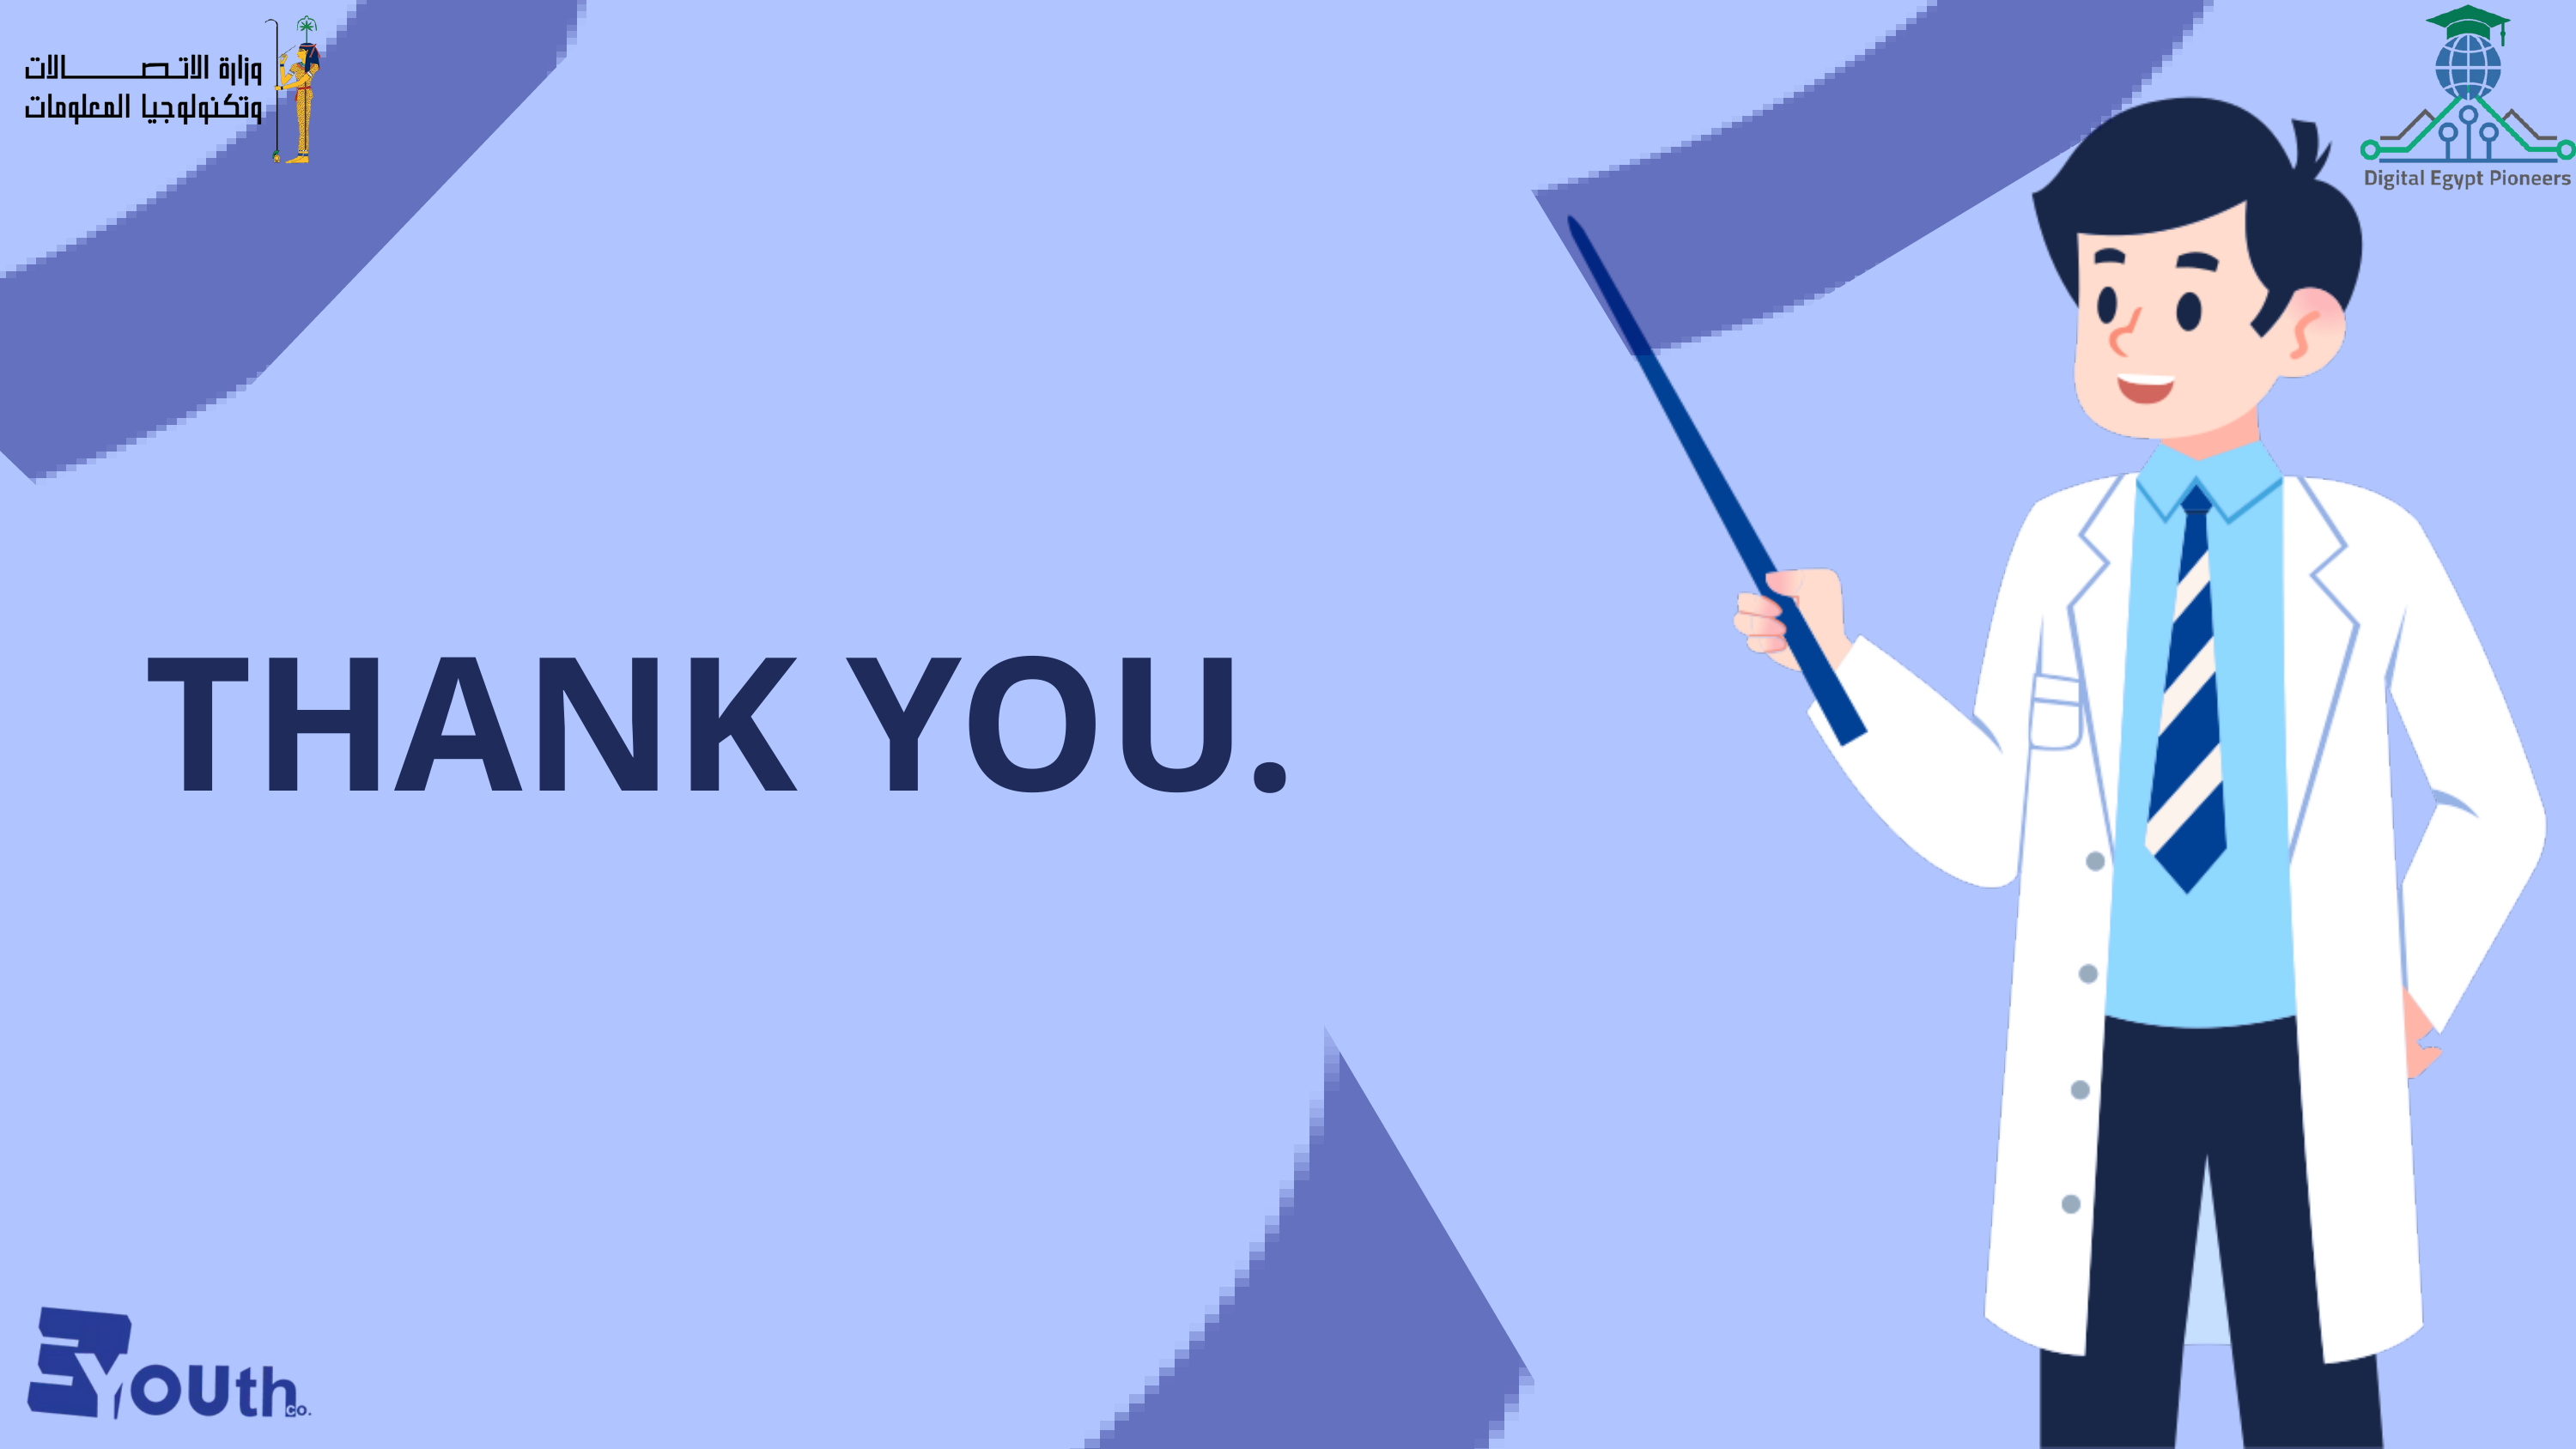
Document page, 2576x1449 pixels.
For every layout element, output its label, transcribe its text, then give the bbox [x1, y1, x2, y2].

text_box [0, 0, 341, 184]
text_box [19, 1303, 321, 1426]
text_box [0, 0, 607, 545]
text_box [2360, 0, 2576, 198]
text_box [311, 868, 1576, 1449]
text_box THANK YOU. [144, 567, 1495, 829]
text_box [1564, 88, 2549, 1449]
text_box [1416, 0, 2286, 398]
